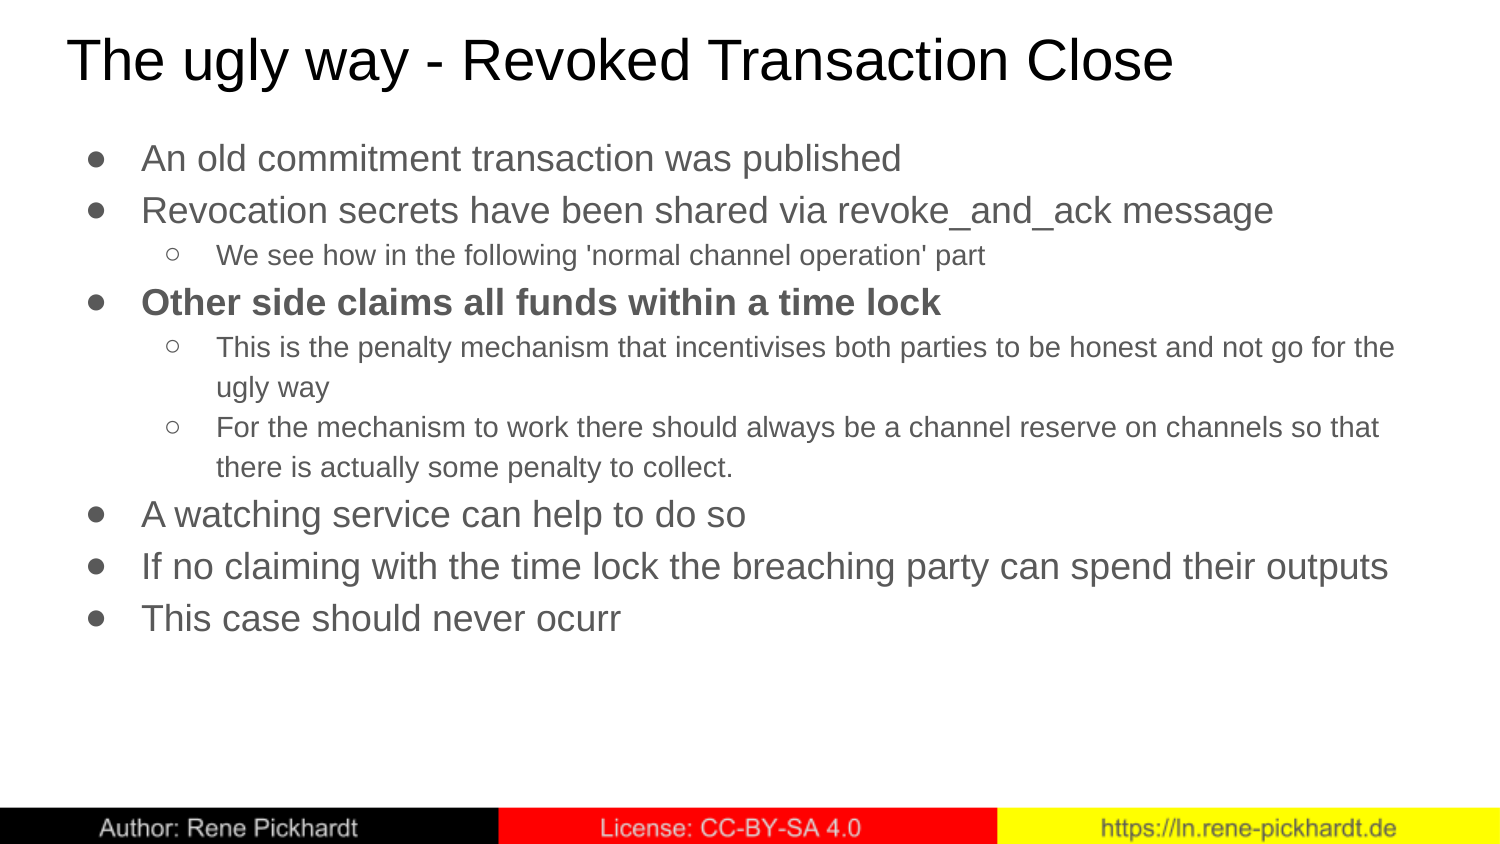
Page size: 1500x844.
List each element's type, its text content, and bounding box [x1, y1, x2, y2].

title The ugly way - Revoked Transaction Close [51, 7, 1449, 102]
list An old commitment transaction was published Revocation secrets have been shared via revoke_and_ack message We see how in the following 'normal channel operation' part Other side claims all funds within a time lock This is the penalty mechanism that incentivises both parties to be honest and not go for the ugly way For the mechanism to work there should always be a channel reserve on channels so that there is actually some penalty to collect. A watching service can help to do so If no claiming with the time lock the breaching party can spend their outputs This case should never ocurr [51, 112, 1449, 674]
picture [0, 0, 1500, 844]
